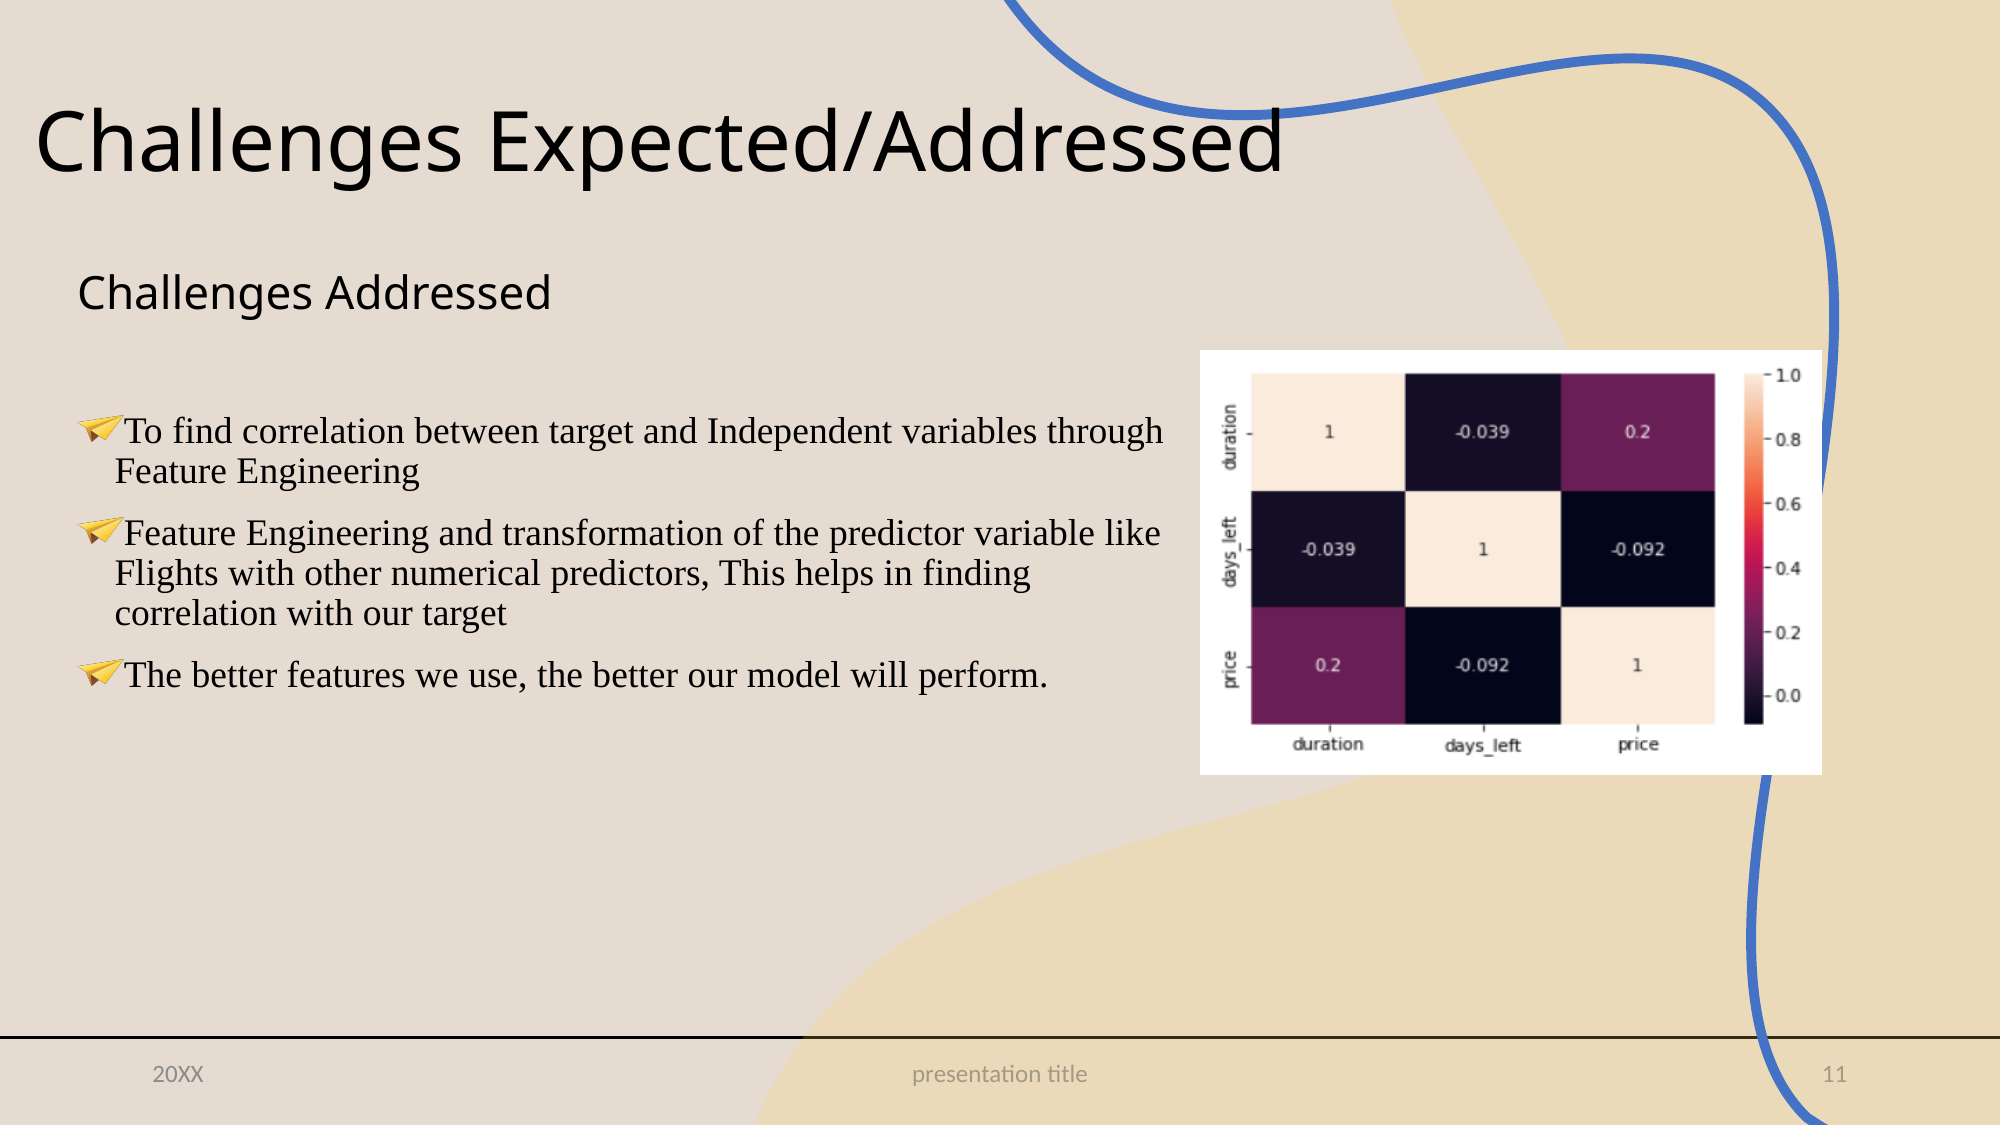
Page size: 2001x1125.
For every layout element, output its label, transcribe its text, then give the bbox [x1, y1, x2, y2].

picture [77, 415, 104, 442]
text_box Challenges Addressed To find correlation between target and Independent variables through Feature Engineering Feature Engineering and transformation of the predictor variable like Flights with other numerical predictors, This helps in finding correlation with our target The better features we use, the better our model will perform. [62, 262, 1200, 927]
slide_number 11 [1412, 1042, 1863, 1103]
picture [1199, 350, 1822, 775]
picture [77, 517, 104, 544]
picture [77, 659, 104, 686]
title Challenges Expected/Addressed [19, 89, 1745, 201]
slide_number 20XX [137, 1042, 588, 1103]
footer presentation title [662, 1042, 1338, 1103]
